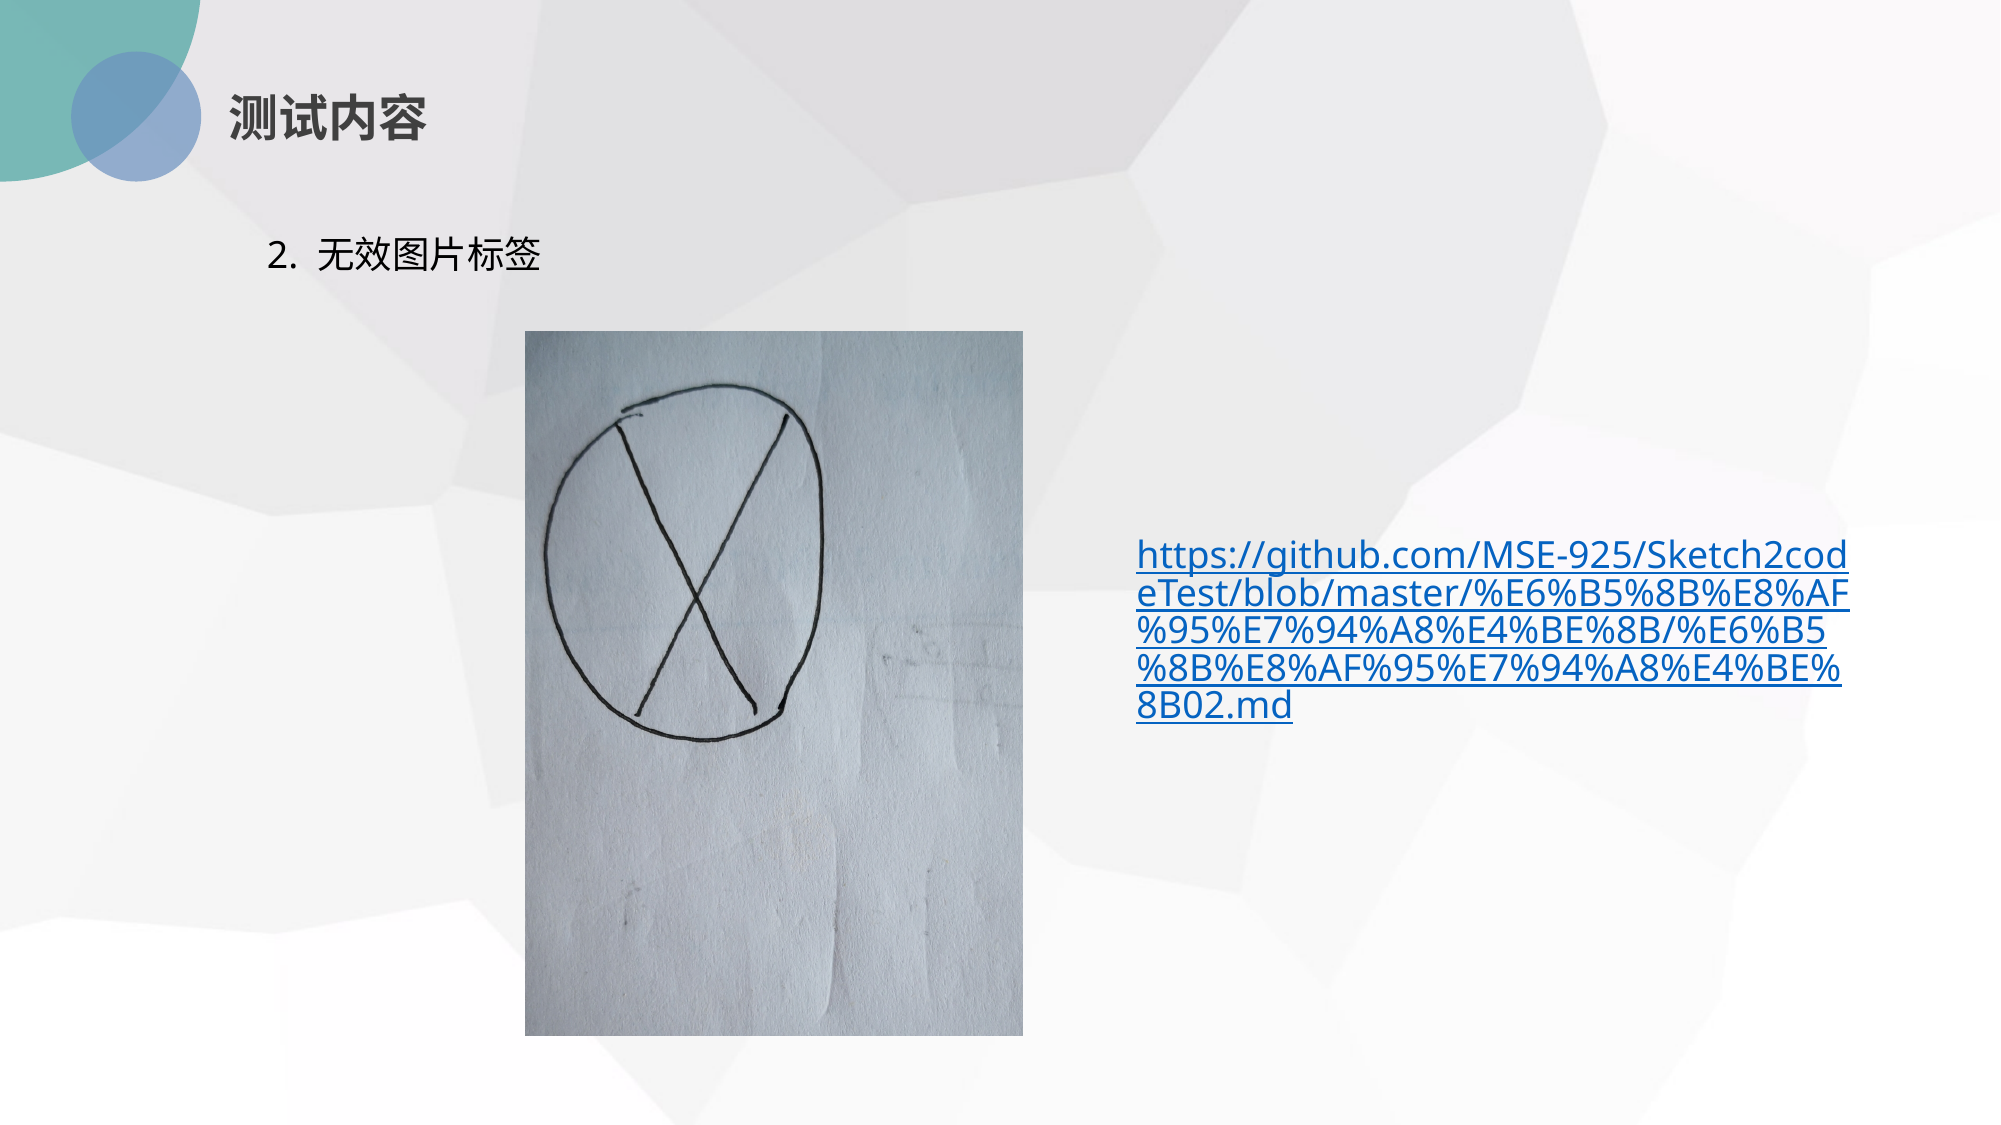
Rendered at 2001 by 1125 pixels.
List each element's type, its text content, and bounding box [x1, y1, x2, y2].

text_box 测试内容 [214, 78, 444, 154]
text_box https://github.com/MSE-925/Sketch2codeTest/blob/master/%E6%B5%8B%E8%AF%95%E7%94%A8%E4%BE%8B/%E6%B5%8B%E8%AF%95%E7%94%A8%E4%BE%8B02.md [1121, 523, 1868, 590]
text_box [0, 0, 202, 183]
picture [0, 0, 2001, 1125]
text_box [70, 50, 203, 183]
text_box 2. 无效图片标签 [252, 223, 622, 284]
